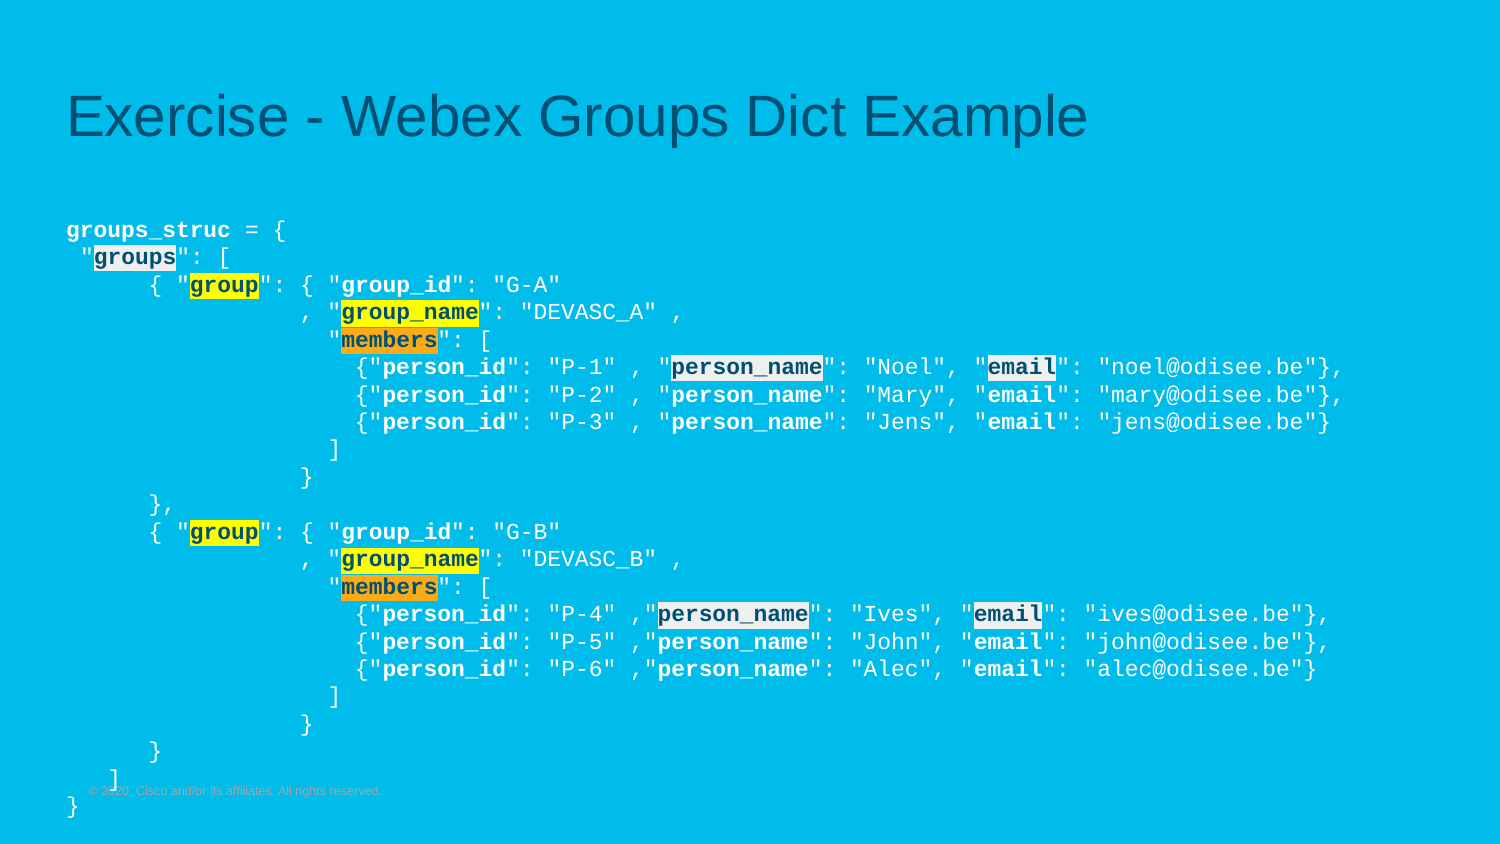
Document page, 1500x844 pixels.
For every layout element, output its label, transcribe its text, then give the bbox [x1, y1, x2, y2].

title Exercise - Webex Groups Dict Example [51, 72, 1449, 167]
list groups_struc = { "groups": [ { "group": { "group_id": "G-A" , "group_name": "DEVASC_A" , "members": [ {"person_id": "P-1" , "person_name": "Noel", "email": "noel@odisee.be"}, {"person_id": "P-2" , "person_name": "Mary", "email": "mary@odisee.be"}, {"person_id": "P-3" , "person_name": "Jens", "email": "jens@odisee.be"} ] } }, { "group": { "group_id": "G-B" , "group_name": "DEVASC_B" , "members": [ {"person_id": "P-4" ,"person_name": "Ives", "email": "ives@odisee.be"}, {"person_id": "P-5" ,"person_name": "John", "email": "john@odisee.be"}, {"person_id": "P-6" ,"person_name": "Alec", "email": "alec@odisee.be"} ] } } ] } [51, 189, 1449, 844]
